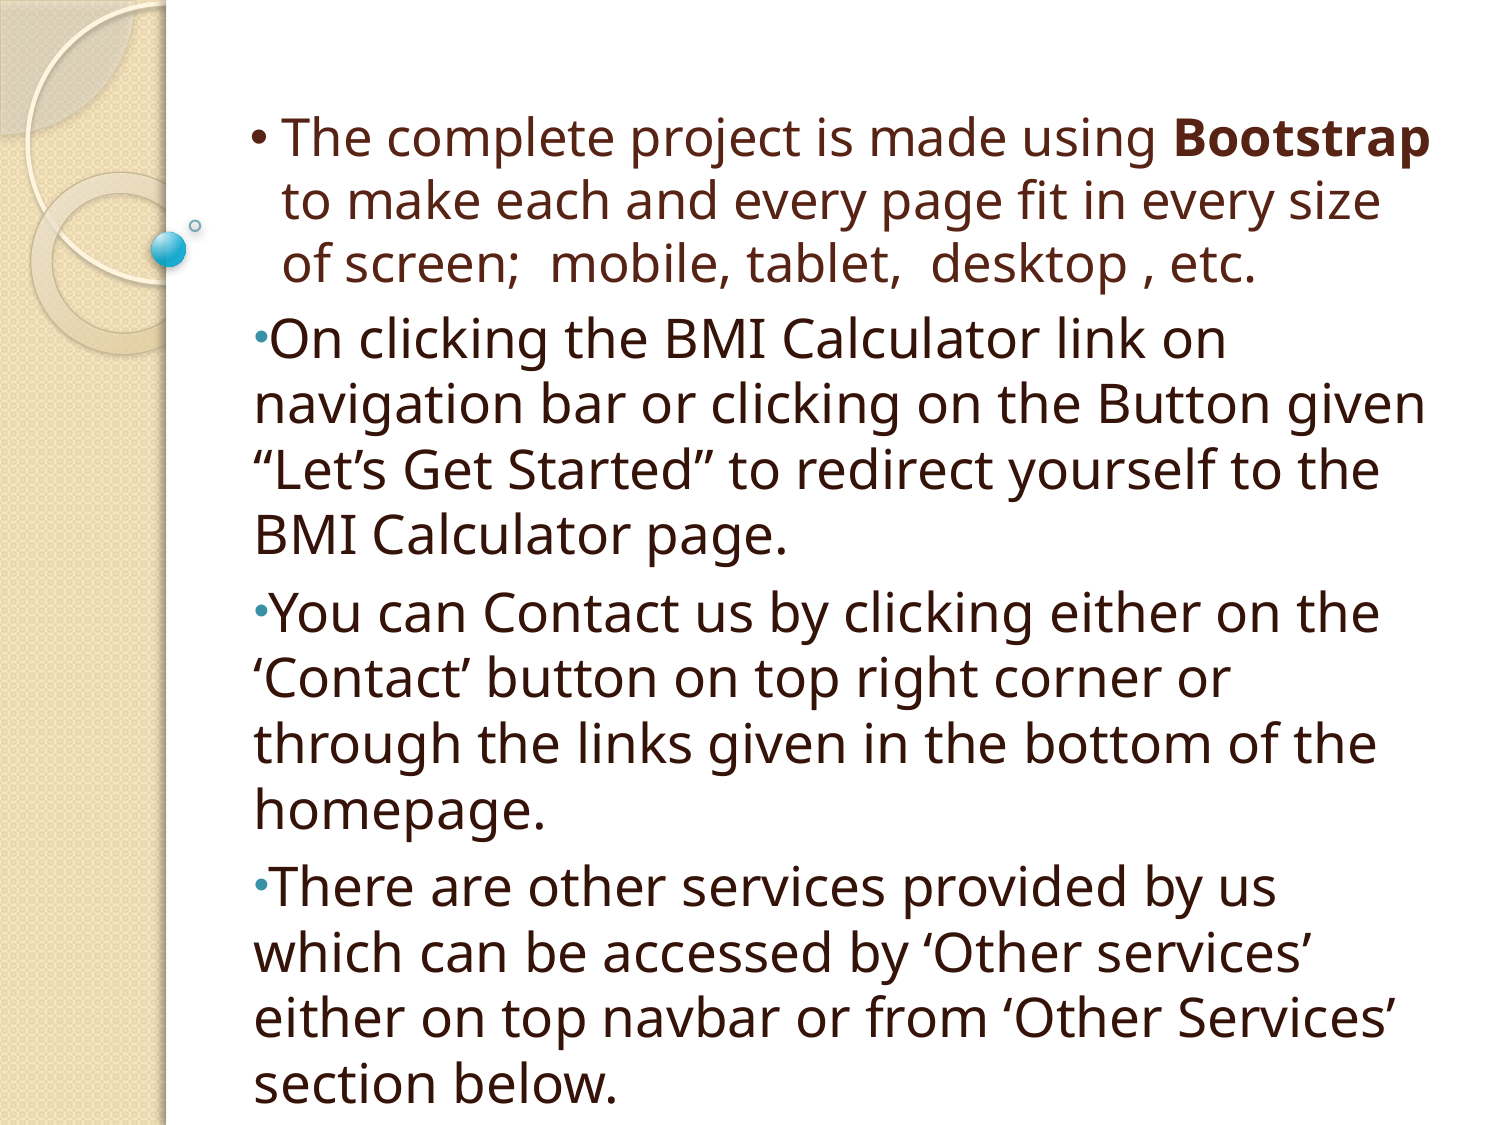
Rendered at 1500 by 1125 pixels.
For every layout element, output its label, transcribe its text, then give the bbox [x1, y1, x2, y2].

subtitle On clicking the BMI Calculator link on navigation bar or clicking on the Button given “Let’s Get Started” to redirect yourself to the BMI Calculator page. You can Contact us by clicking either on the ‘Contact’ button on top right corner or through the links given in the bottom of the homepage. There are other services provided by us which can be accessed by ‘Other services’ either on top navbar or from ‘Other Services’ section below. [234, 303, 1450, 1125]
title The complete project is made using Bootstrap to make each and every page fit in every size of screen; mobile, tablet, desktop , etc. [234, 59, 1450, 301]
